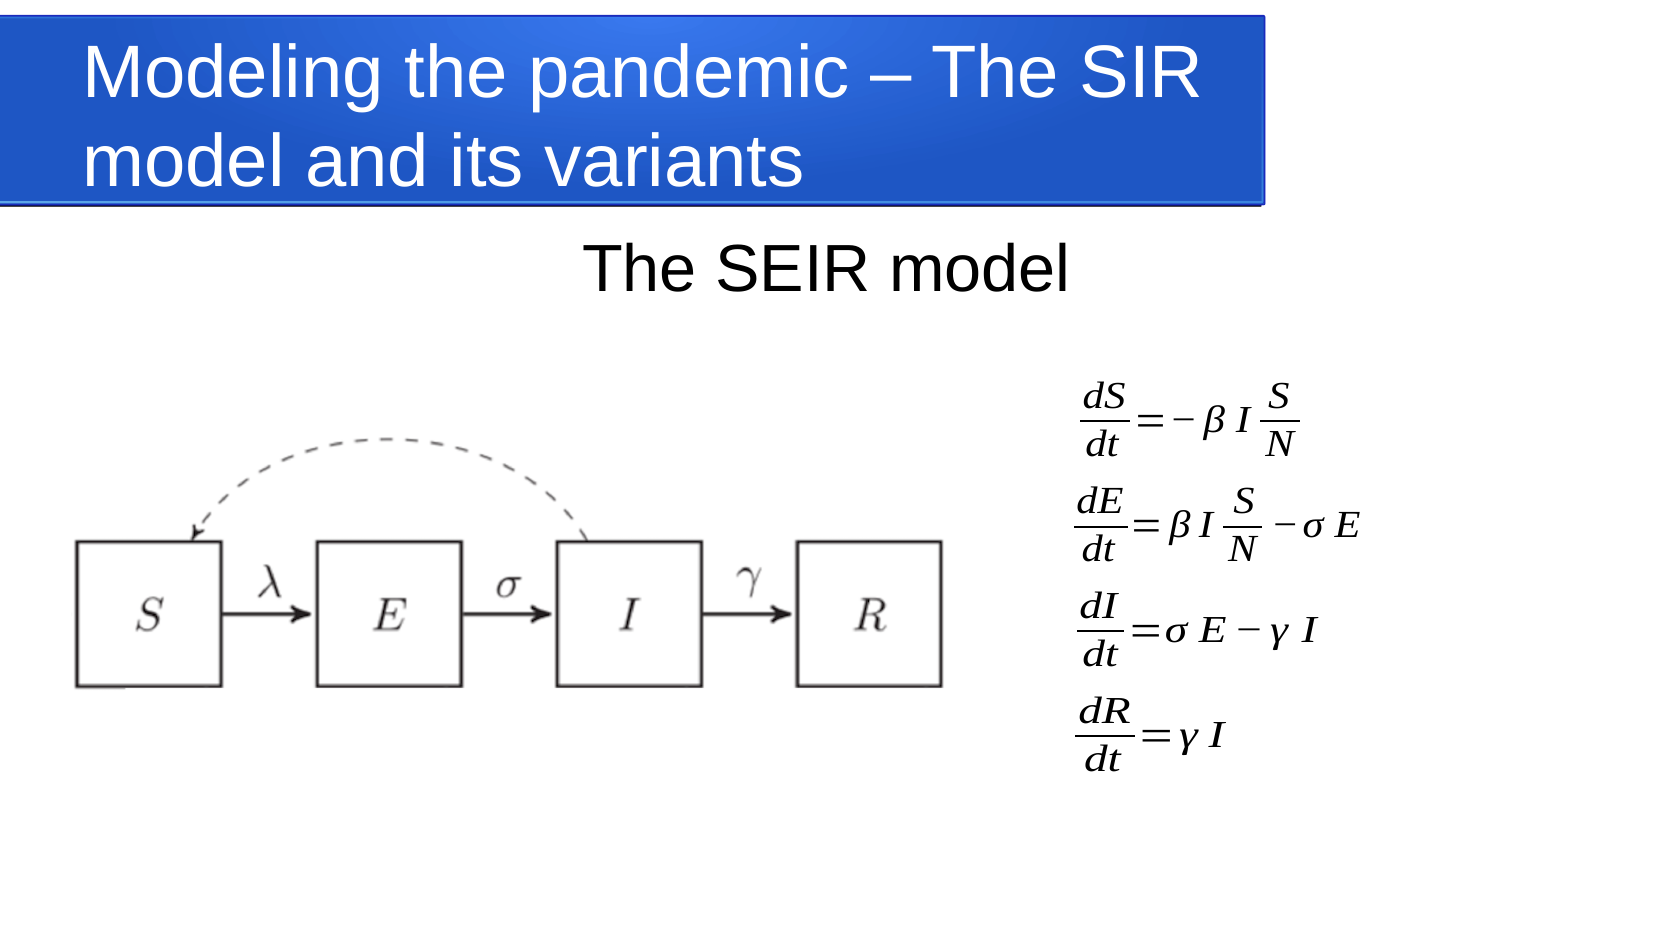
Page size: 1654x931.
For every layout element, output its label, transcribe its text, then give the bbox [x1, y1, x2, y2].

picture [0, 13, 1269, 211]
text_box Modeling the pandemic – The SIR model and its variants [82, 23, 1234, 202]
picture [59, 428, 961, 708]
text_box The SEIR model [82, 224, 1571, 763]
